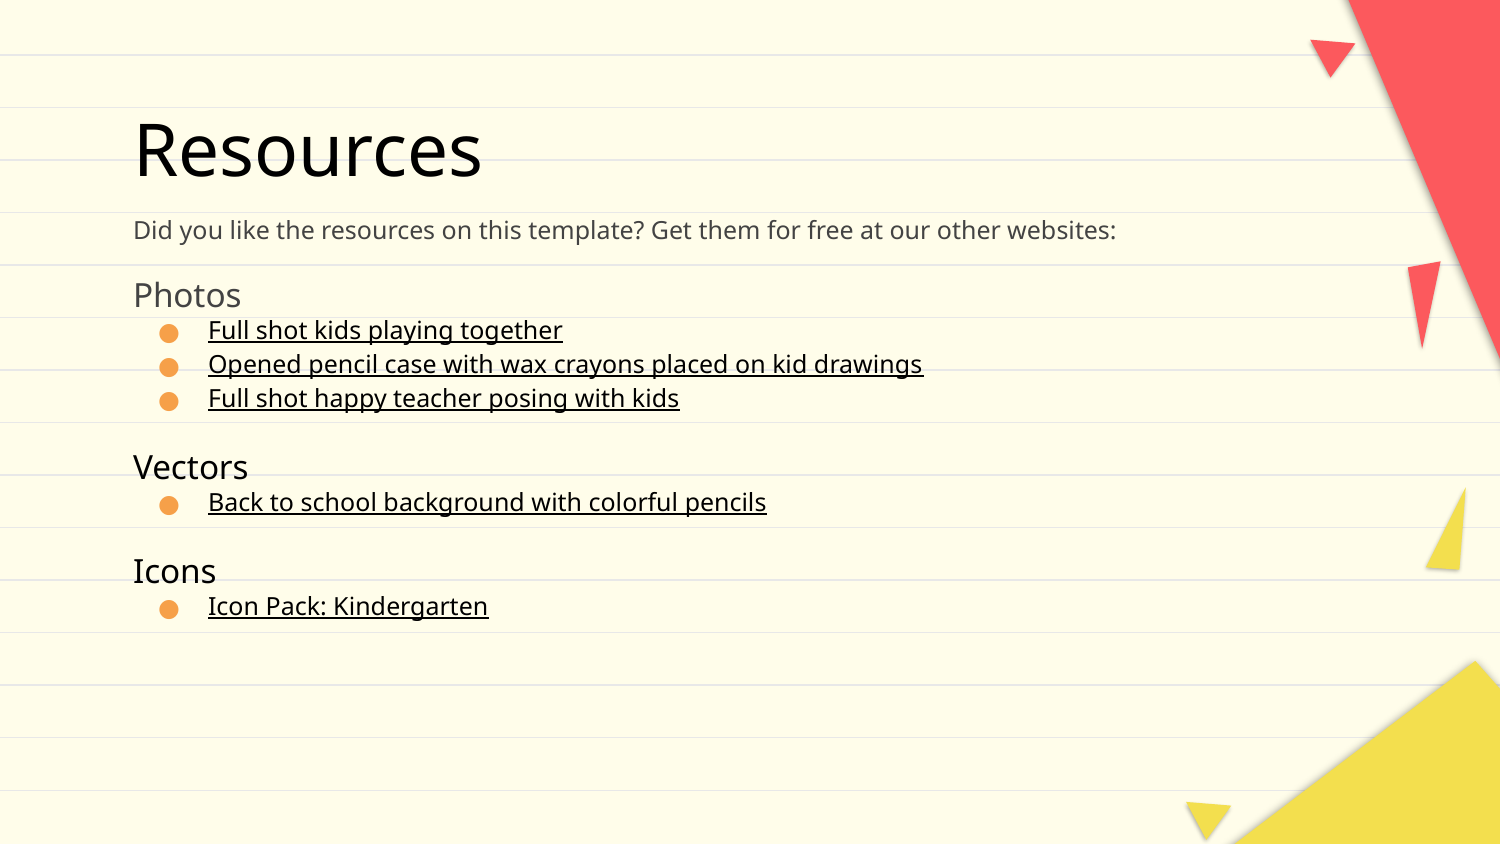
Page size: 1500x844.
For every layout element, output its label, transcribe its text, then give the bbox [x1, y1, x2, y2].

text_box [1425, 487, 1466, 570]
list Did you like the resources on this template? Get them for free at our other websites: Photos Full shot kids playing together Opened pencil case with wax crayons placed on kid drawings Full shot happy teacher posing with kids Vectors Back to school background with colorful pencils Icons Icon Pack: Kindergarten [118, 199, 1382, 760]
text_box [1186, 801, 1232, 840]
title Resources [118, 88, 1382, 183]
text_box [1310, 39, 1356, 78]
text_box [1407, 261, 1441, 349]
